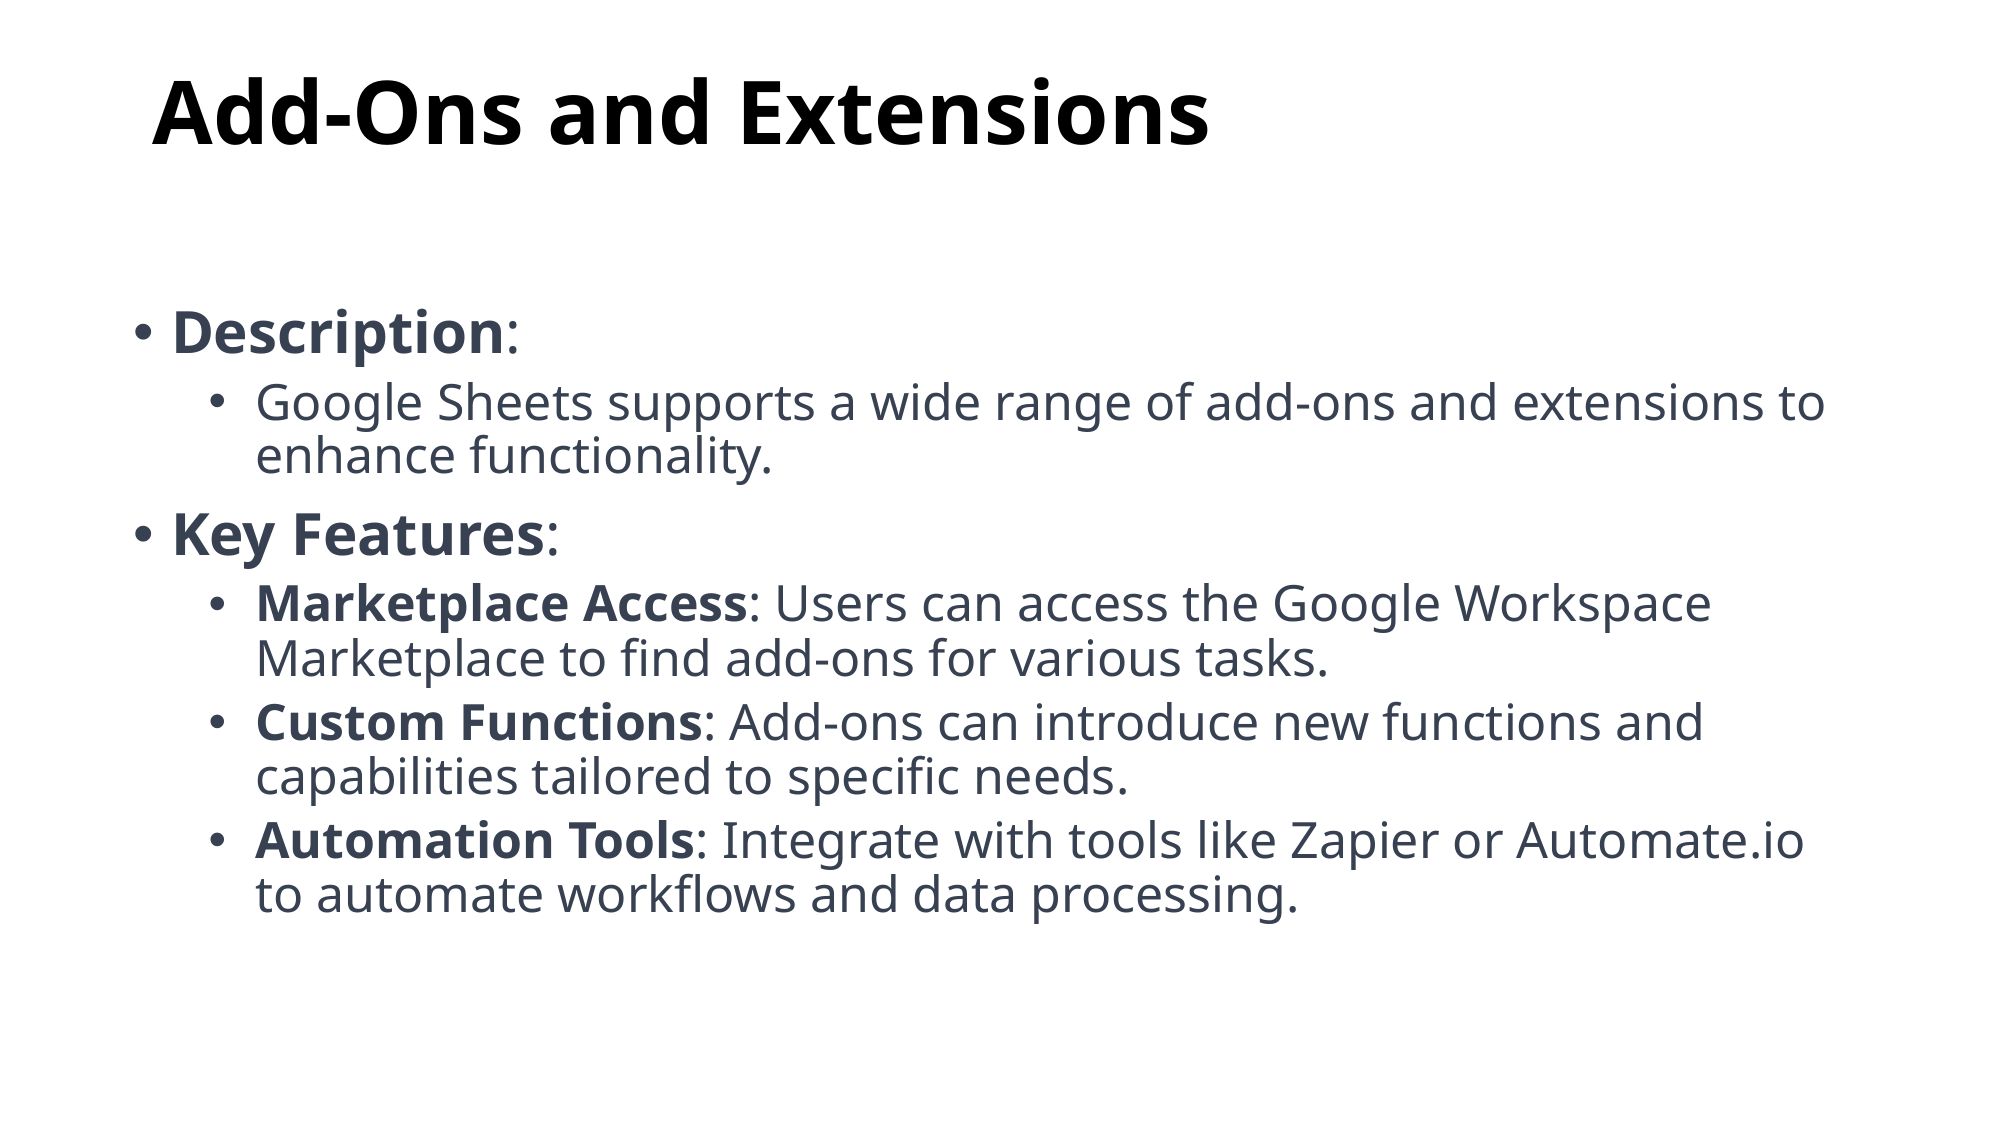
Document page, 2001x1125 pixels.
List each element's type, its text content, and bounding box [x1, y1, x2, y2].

list Description: Google Sheets supports a wide range of add-ons and extensions to enhance functionality. Key Features: Marketplace Access: Users can access the Google Workspace Marketplace to find add-ons for various tasks. Custom Functions: Add-ons can introduce new functions and capabilities tailored to specific needs. Automation Tools: Integrate with tools like Zapier or Automate.io to automate workflows and data processing. [118, 296, 1844, 1010]
title Add-Ons and Extensions [137, 59, 1863, 278]
